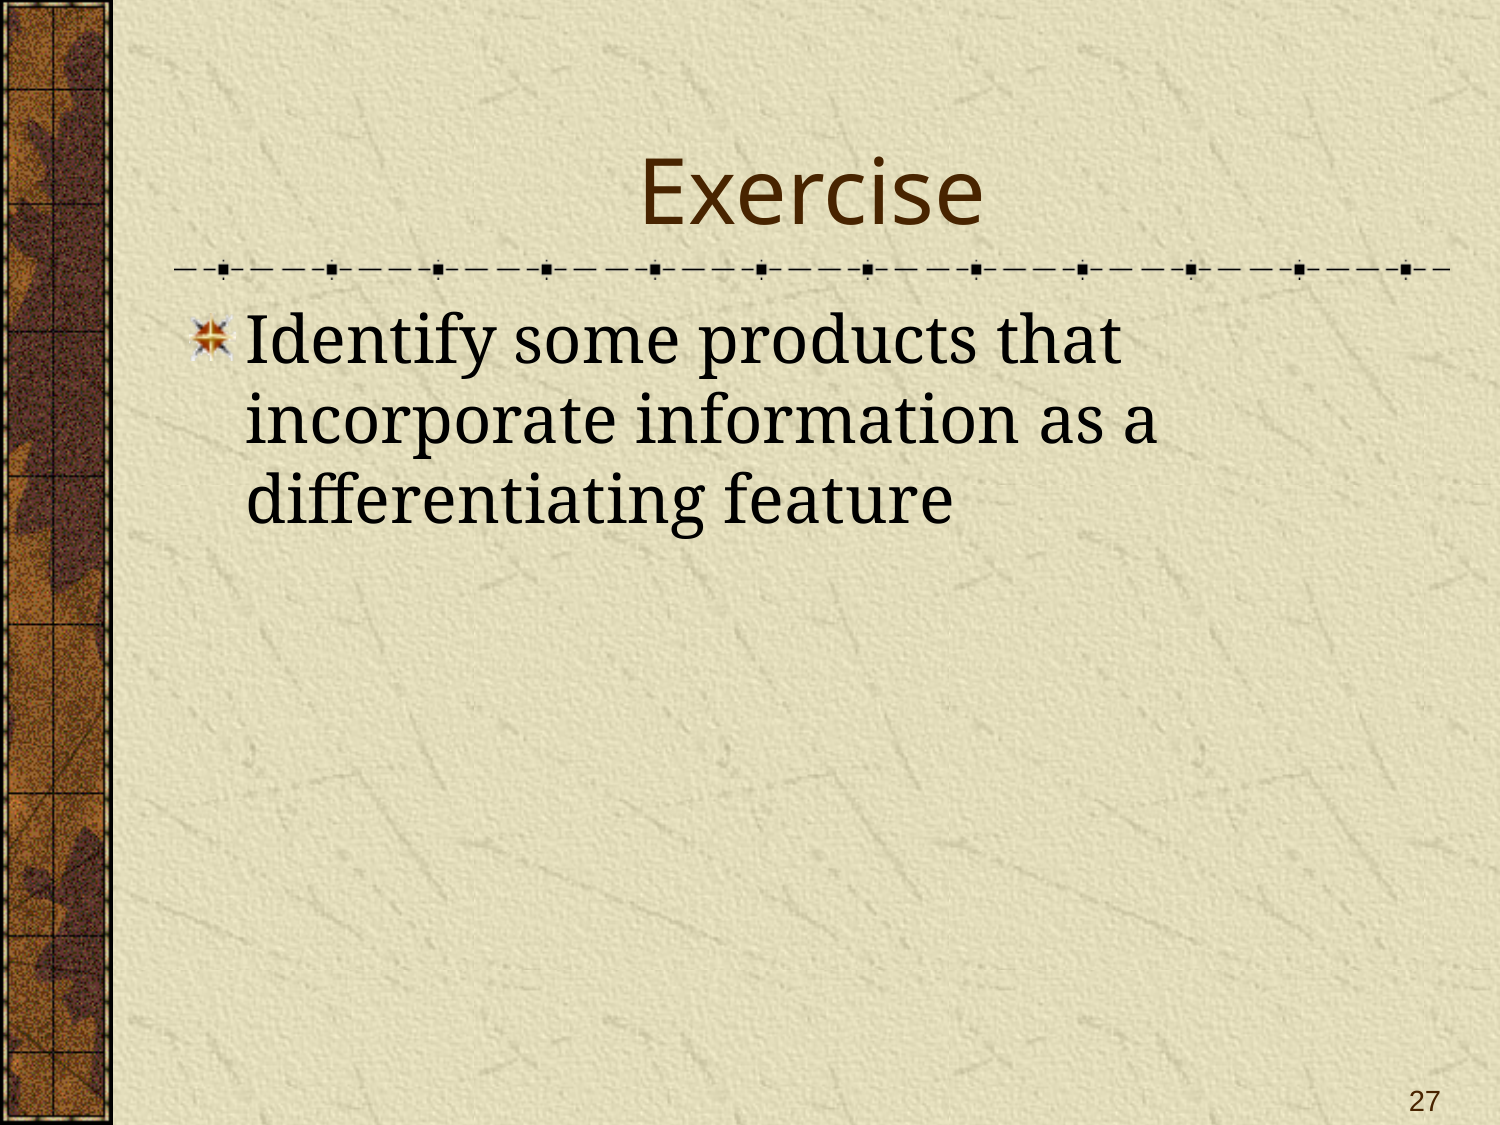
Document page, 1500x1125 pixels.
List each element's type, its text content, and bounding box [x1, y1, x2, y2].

slide_number 27 [1349, 1049, 1500, 1125]
list Identify some products that incorporate information as a differentiating feature [173, 289, 1449, 965]
picture [0, 0, 1500, 1125]
title Exercise [174, 62, 1451, 251]
